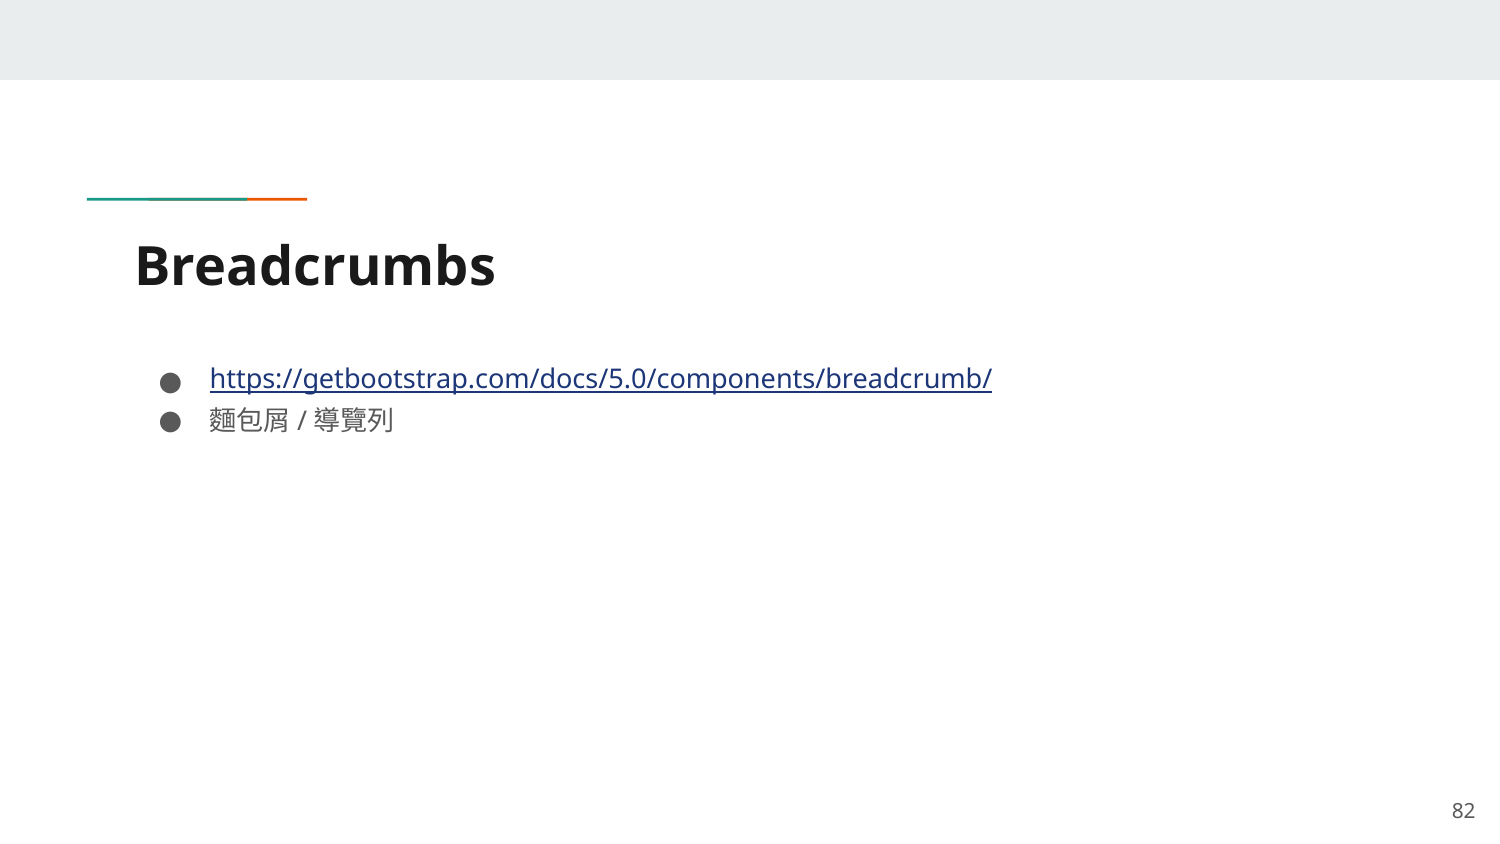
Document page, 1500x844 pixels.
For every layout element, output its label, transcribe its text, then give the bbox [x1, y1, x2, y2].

slide_number ‹#› [1400, 779, 1491, 844]
list https://getbootstrap.com/docs/5.0/components/breadcrumb/ 麵包屑/導覽列 [119, 341, 1381, 712]
title Breadcrumbs [119, 216, 1381, 305]
